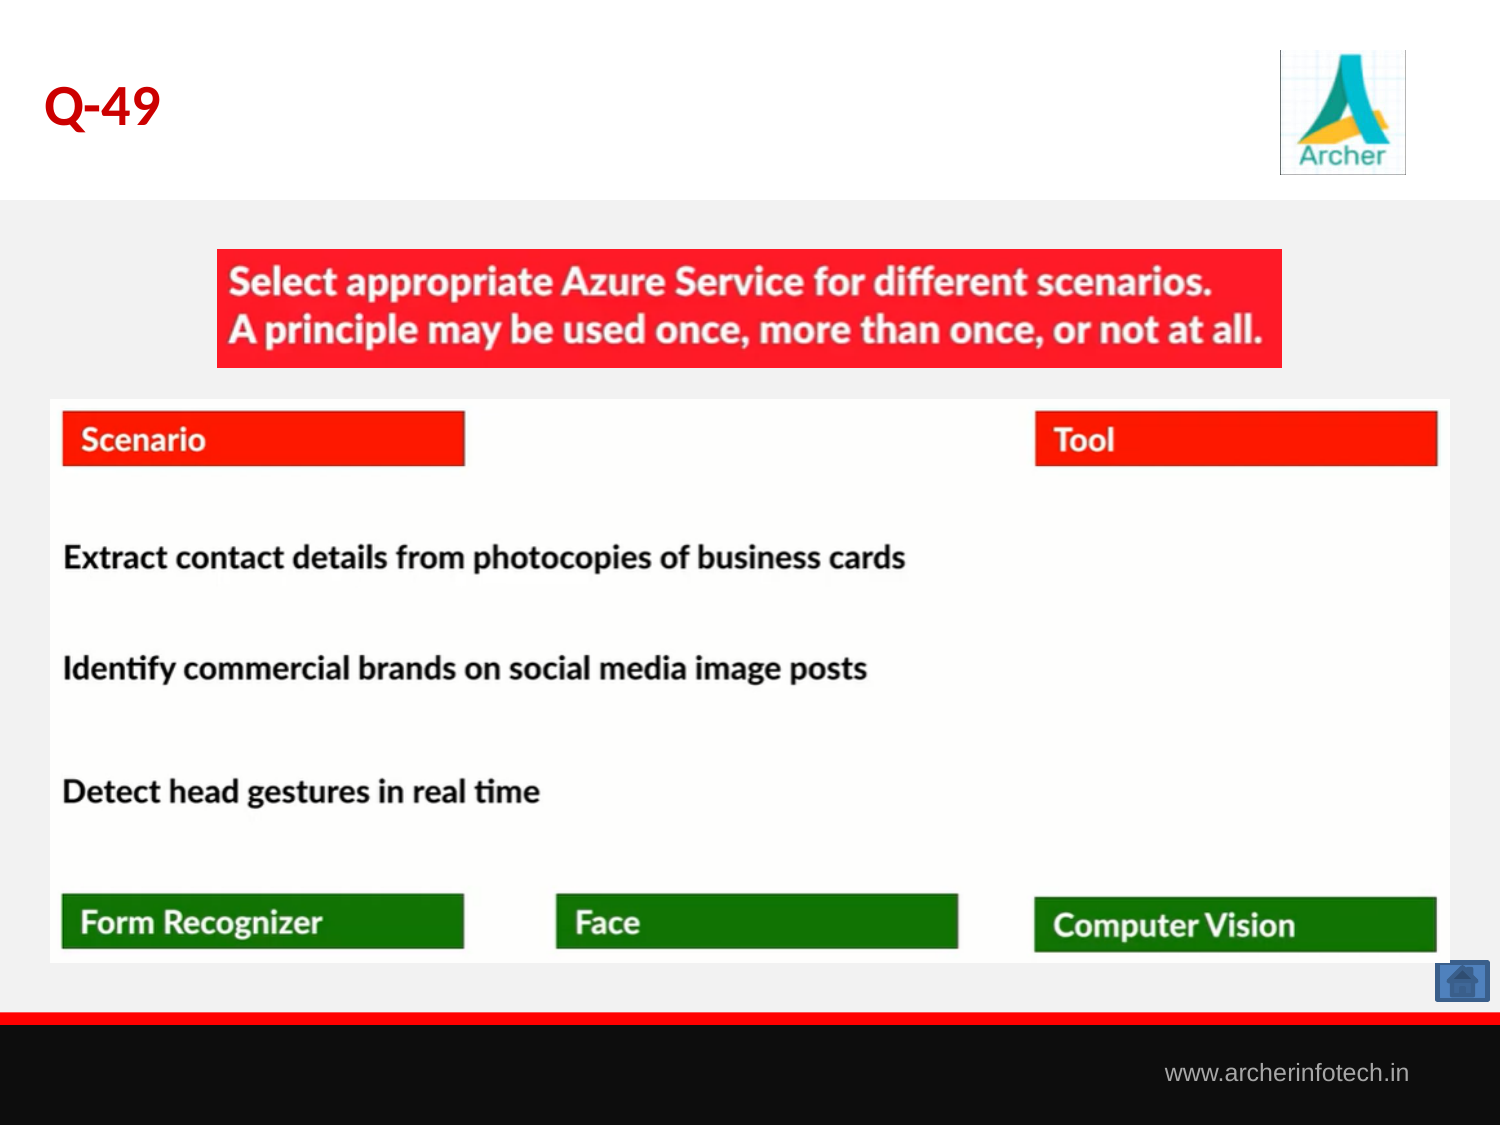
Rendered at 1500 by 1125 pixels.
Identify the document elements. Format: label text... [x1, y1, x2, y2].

picture [1280, 50, 1406, 175]
picture [49, 399, 1451, 963]
title Q-49 [29, 37, 805, 168]
picture [217, 249, 1283, 368]
text_box [1435, 960, 1490, 1002]
